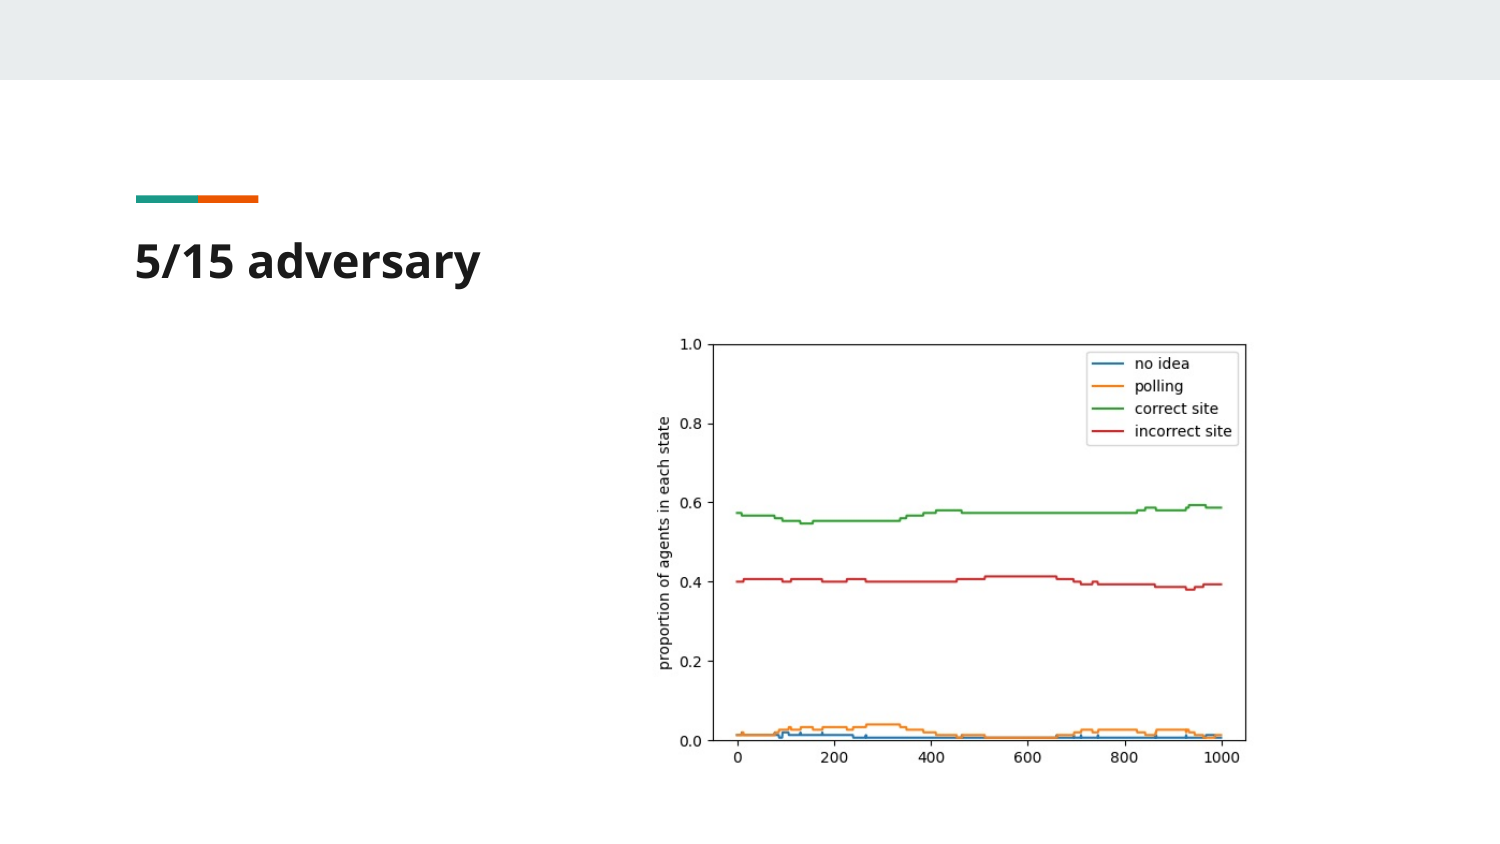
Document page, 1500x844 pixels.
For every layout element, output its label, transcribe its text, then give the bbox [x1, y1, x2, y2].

title 5/15 adversary [119, 215, 1382, 305]
picture [627, 282, 1314, 798]
